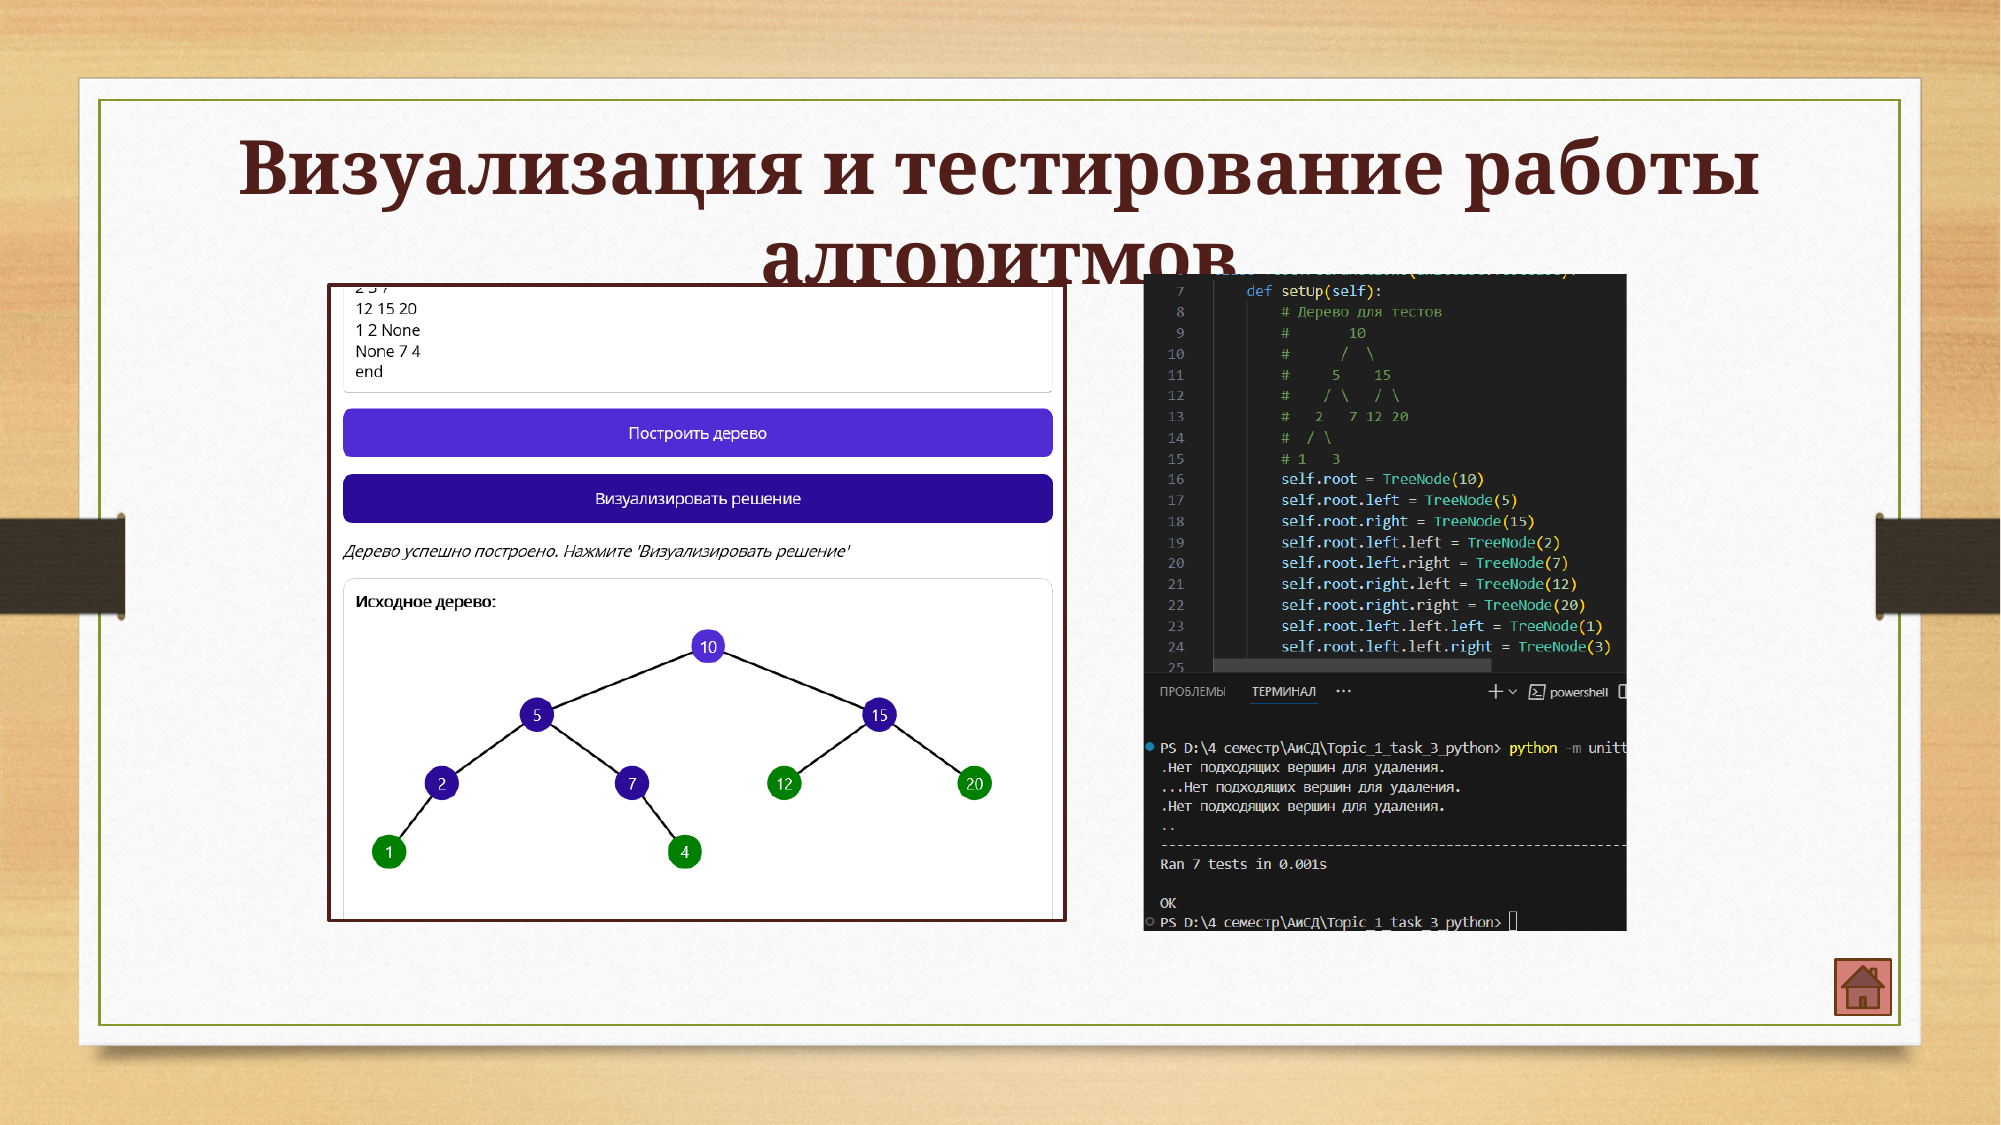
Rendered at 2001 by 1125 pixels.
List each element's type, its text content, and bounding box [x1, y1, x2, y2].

picture [101, 101, 1898, 111]
text_box Визуализация и тестирование работы алгоритмов [0, 111, 2000, 307]
picture [330, 286, 1064, 919]
text_box [1834, 958, 1892, 1016]
picture [0, 0, 2001, 1125]
